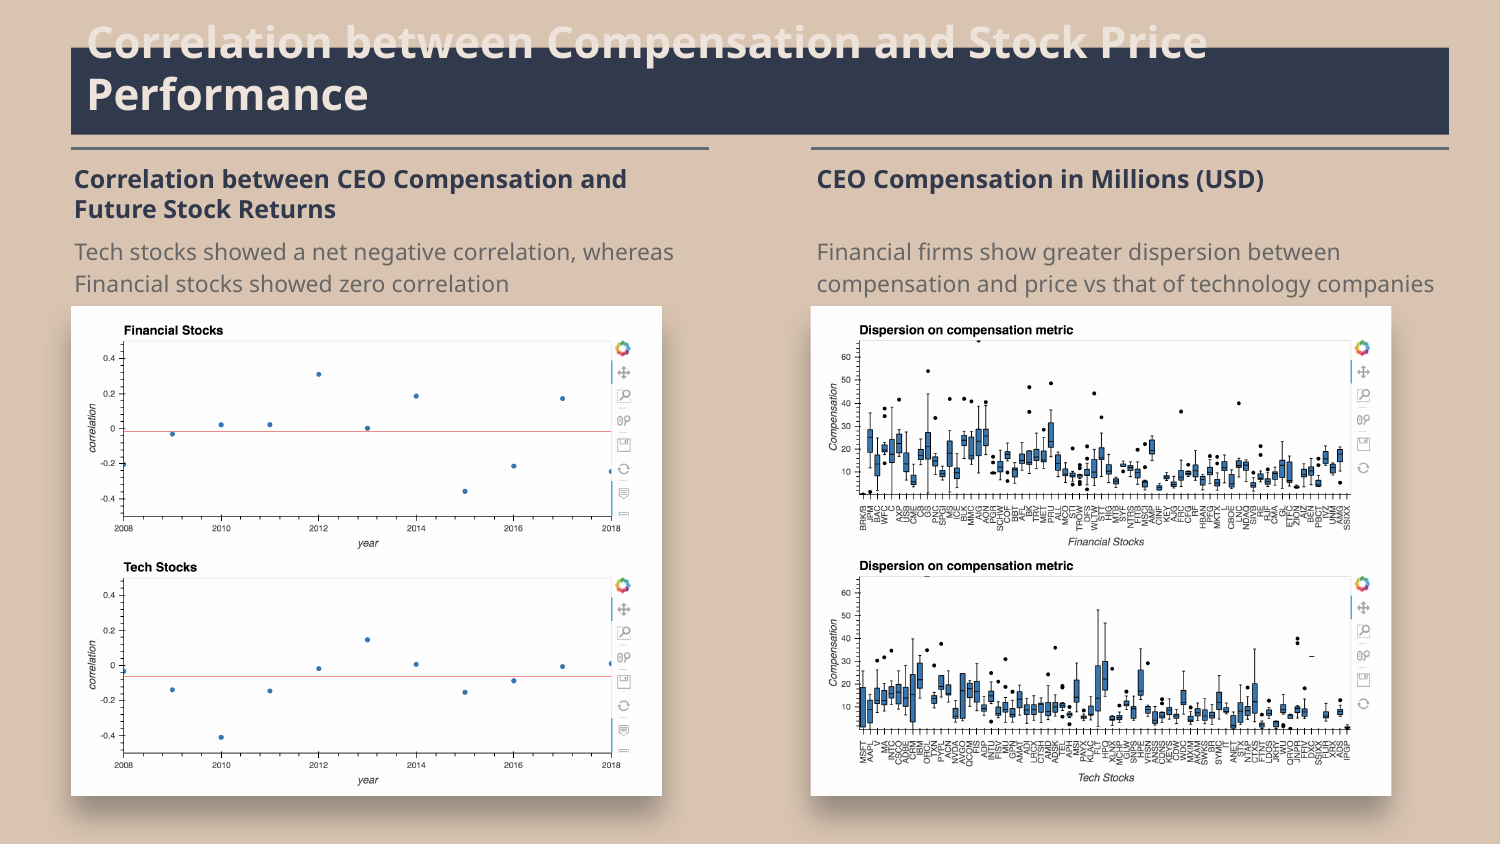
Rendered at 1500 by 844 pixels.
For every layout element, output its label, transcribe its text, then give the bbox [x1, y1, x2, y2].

list Financial firms show greater dispersion between compensation and price vs that of technology companies [801, 218, 1458, 324]
picture [810, 306, 1392, 796]
list Correlation between Compensation and Stock Price Performance [71, 47, 1449, 135]
list CEO Compensation in Millions (USD) [801, 148, 1458, 218]
picture [70, 306, 663, 796]
list Tech stocks showed a net negative correlation, whereas Financial stocks showed zero correlation [59, 218, 716, 324]
list Correlation between CEO Compensation and Future Stock Returns [58, 148, 715, 236]
